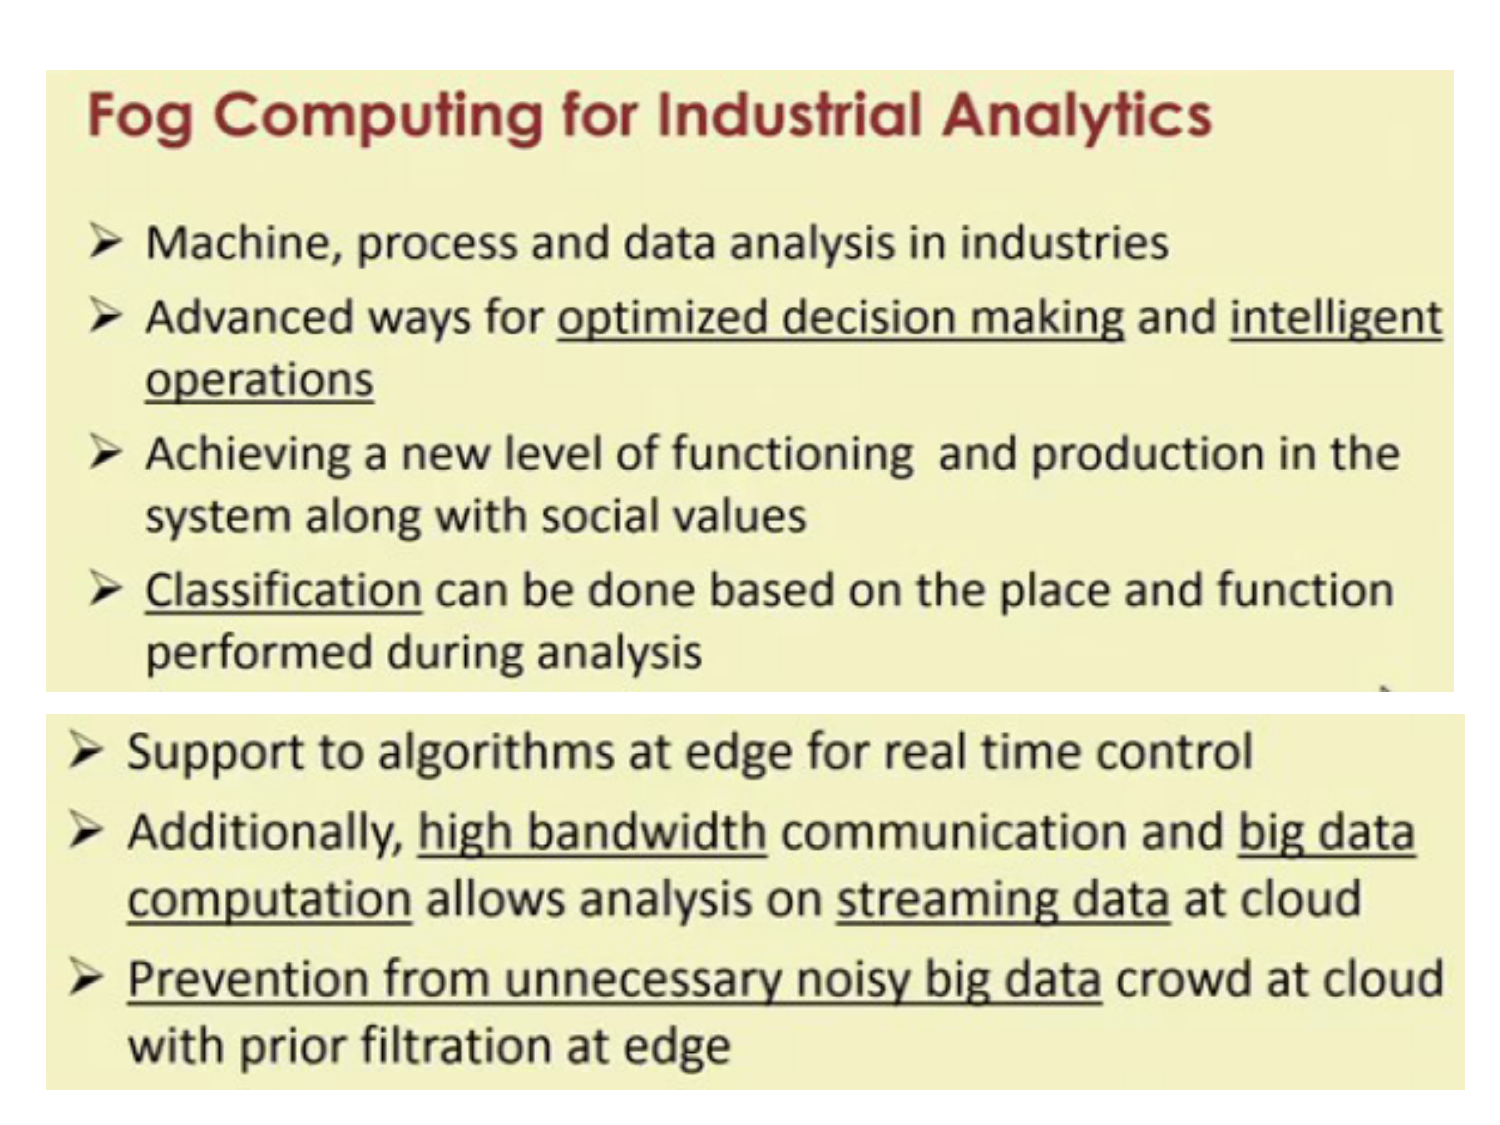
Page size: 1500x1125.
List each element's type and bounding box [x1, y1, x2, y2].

picture [46, 70, 1454, 692]
picture [46, 714, 1466, 1091]
